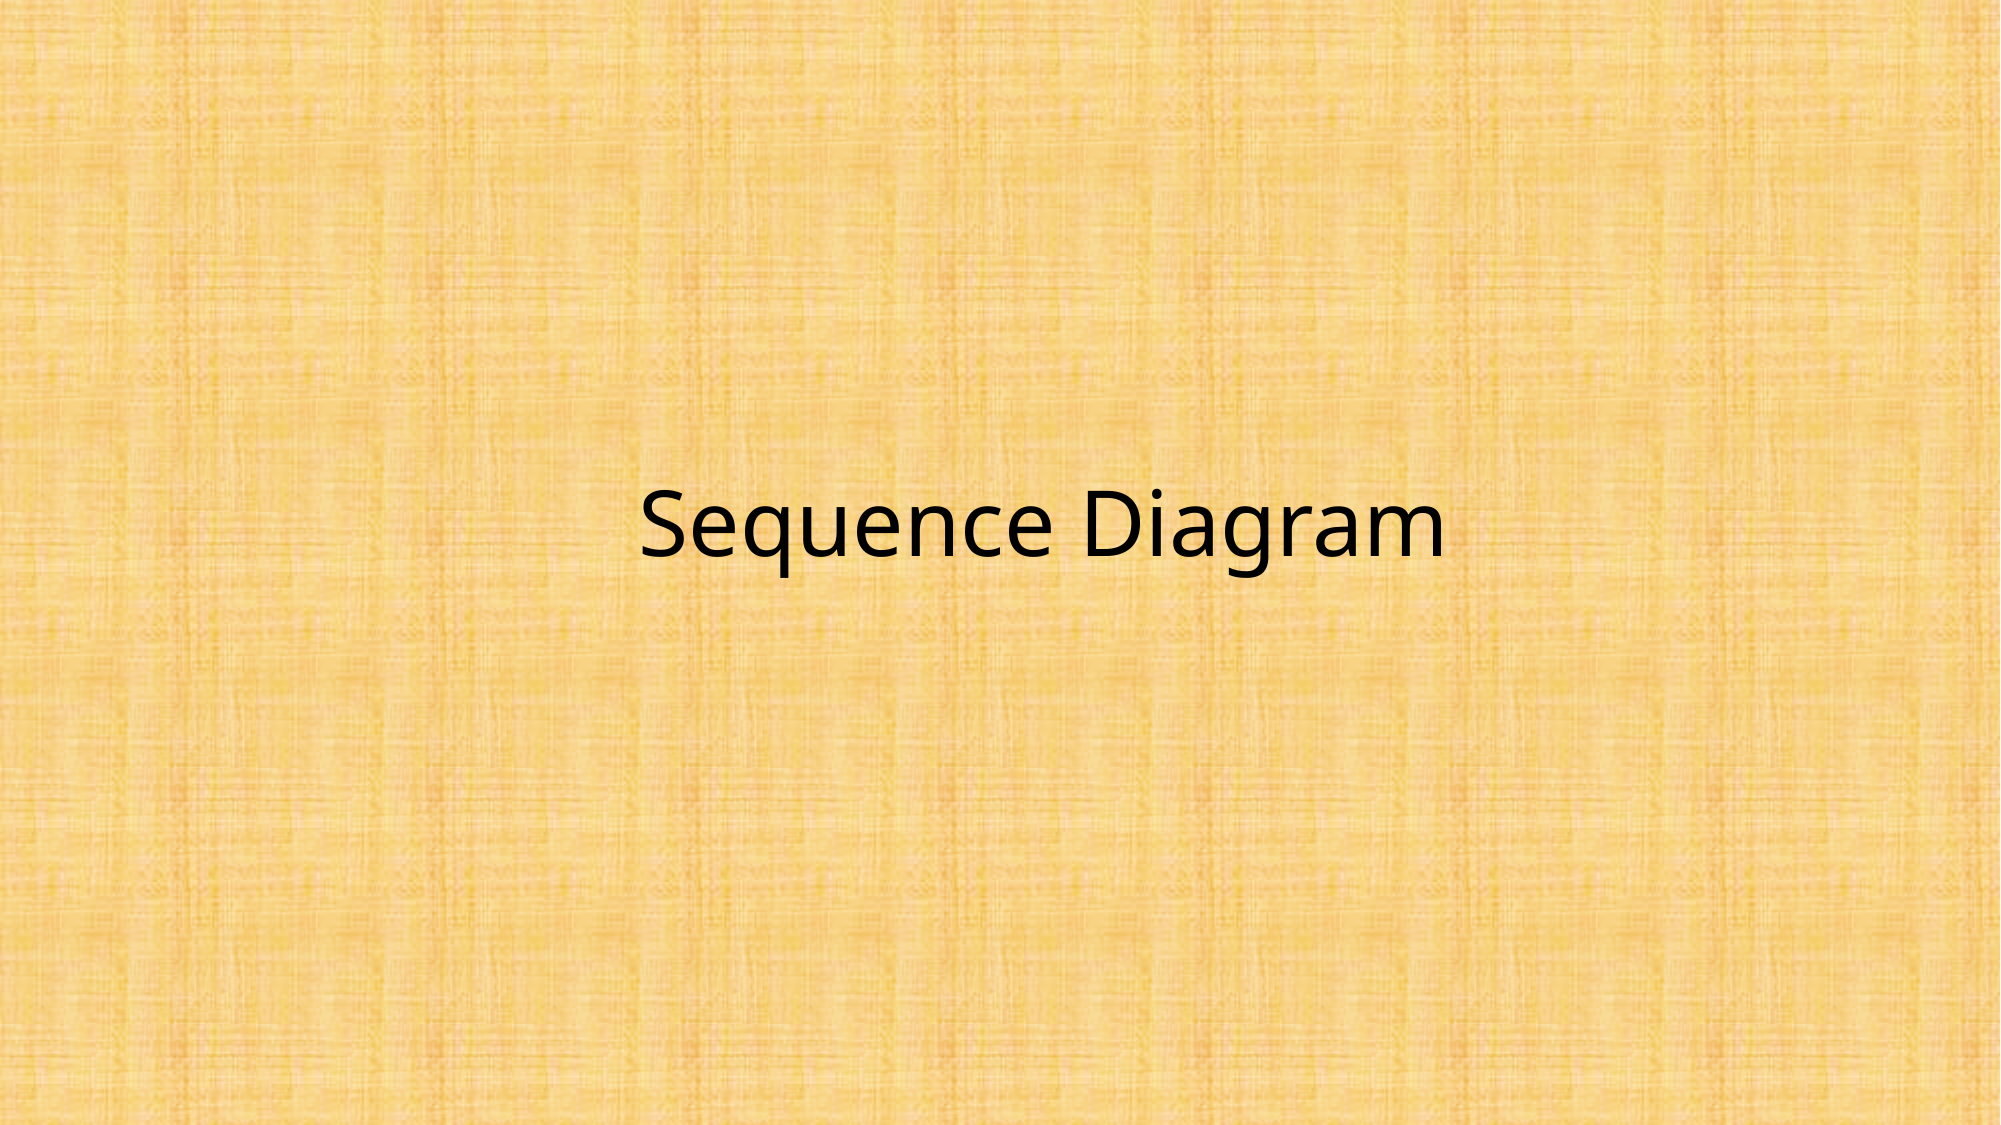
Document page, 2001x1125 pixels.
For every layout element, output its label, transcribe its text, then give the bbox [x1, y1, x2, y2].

title Sequence Diagram [592, 424, 1496, 585]
picture [0, 0, 2001, 1125]
